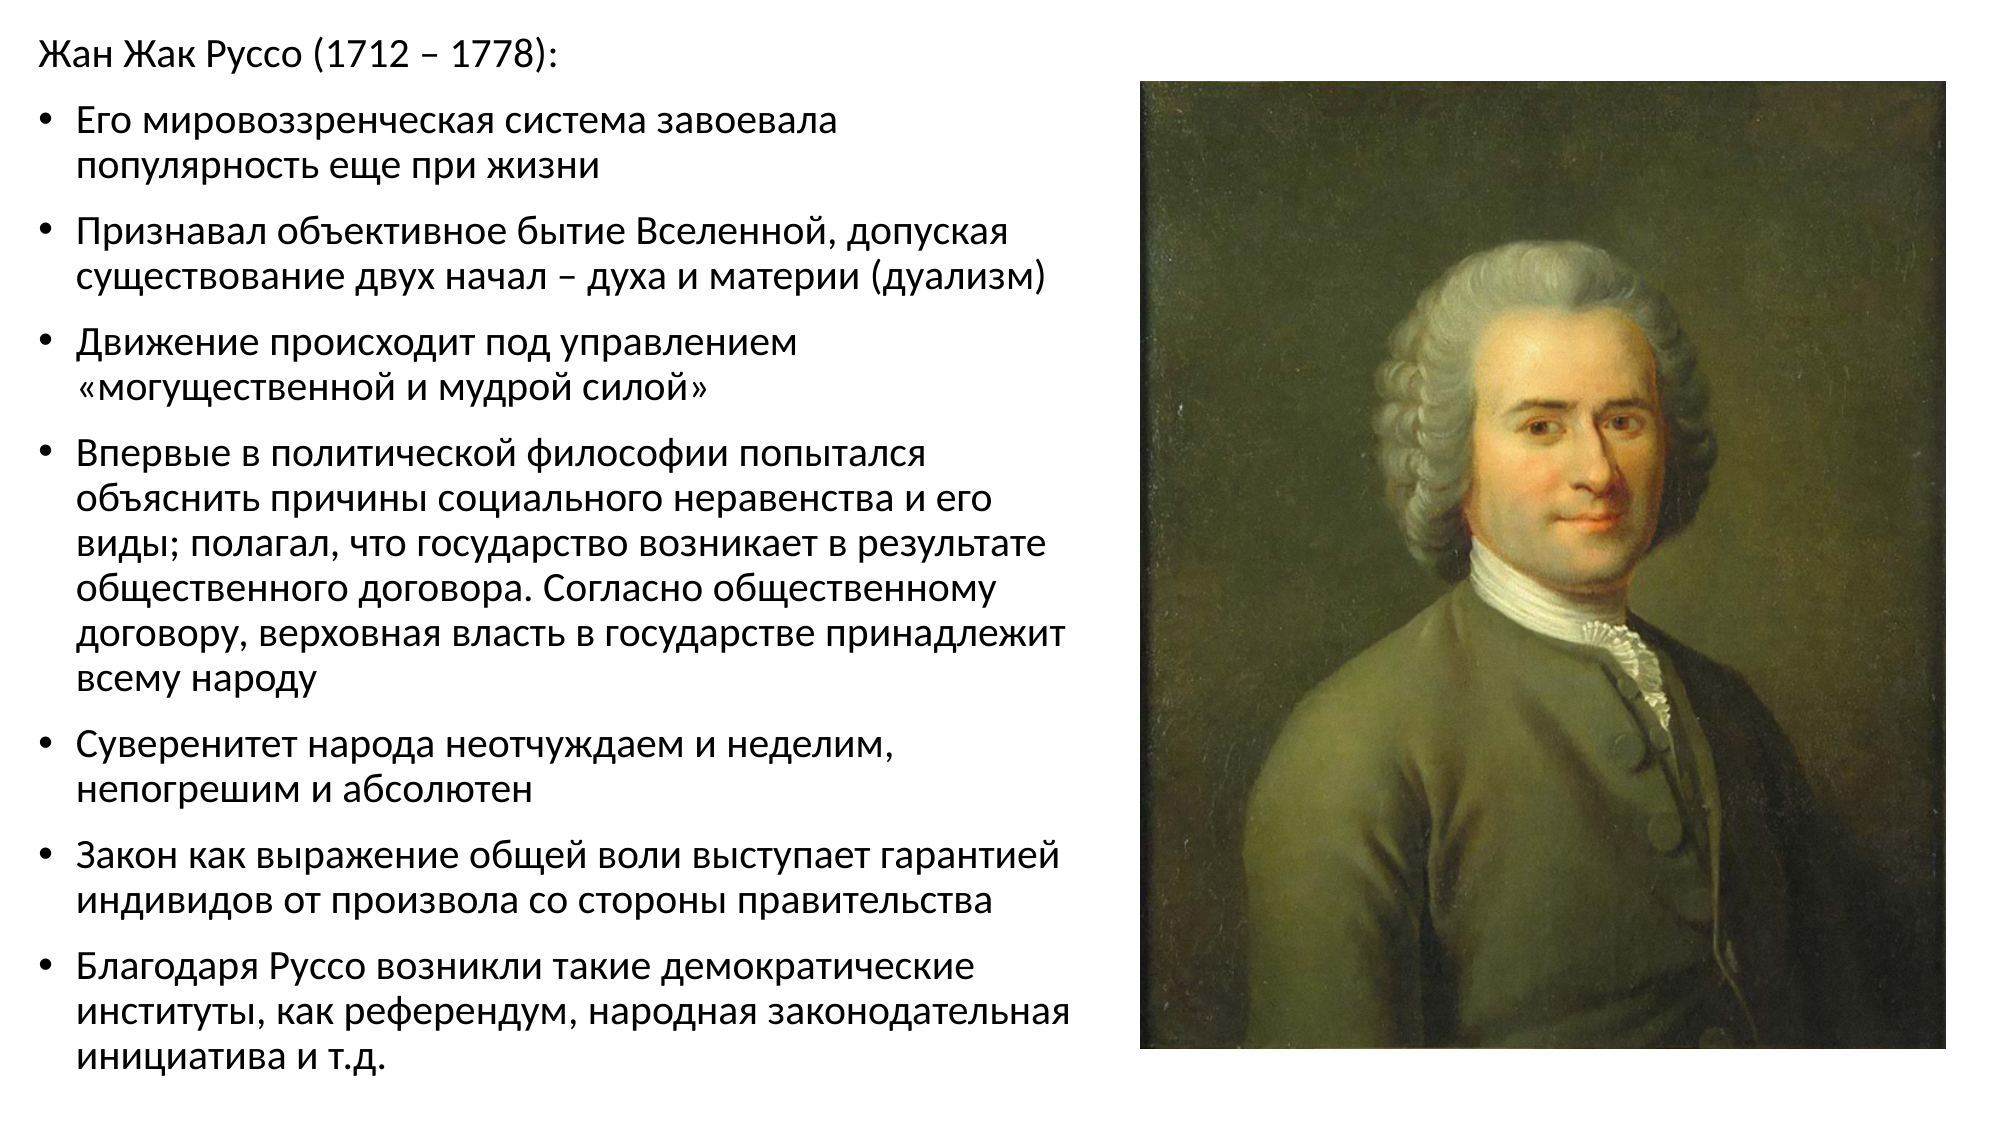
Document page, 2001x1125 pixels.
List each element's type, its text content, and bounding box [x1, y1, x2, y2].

list Жан Жак Руссо (1712 – 1778): Его мировоззренческая система завоевала популярность еще при жизни Признавал объективное бытие Вселенной, допуская существование двух начал – духа и материи (дуализм) Движение происходит под управлением «могущественной и мудрой силой» Впервые в политической философии попытался объяснить причины социального неравенства и его виды; полагал, что государство возникает в результате общественного договора. Согласно общественному договору, верховная власть в государстве принадлежит всему народу Суверенитет народа неотчуждаем и неделим, непогрешим и абсолютен Закон как выражение общей воли выступает гарантией индивидов от произвола со стороны правительства Благодаря Руссо возникли такие демократические институты, как референдум, народная законодательная инициатива и т.д. [23, 24, 1101, 1107]
picture [1139, 81, 1946, 1049]
